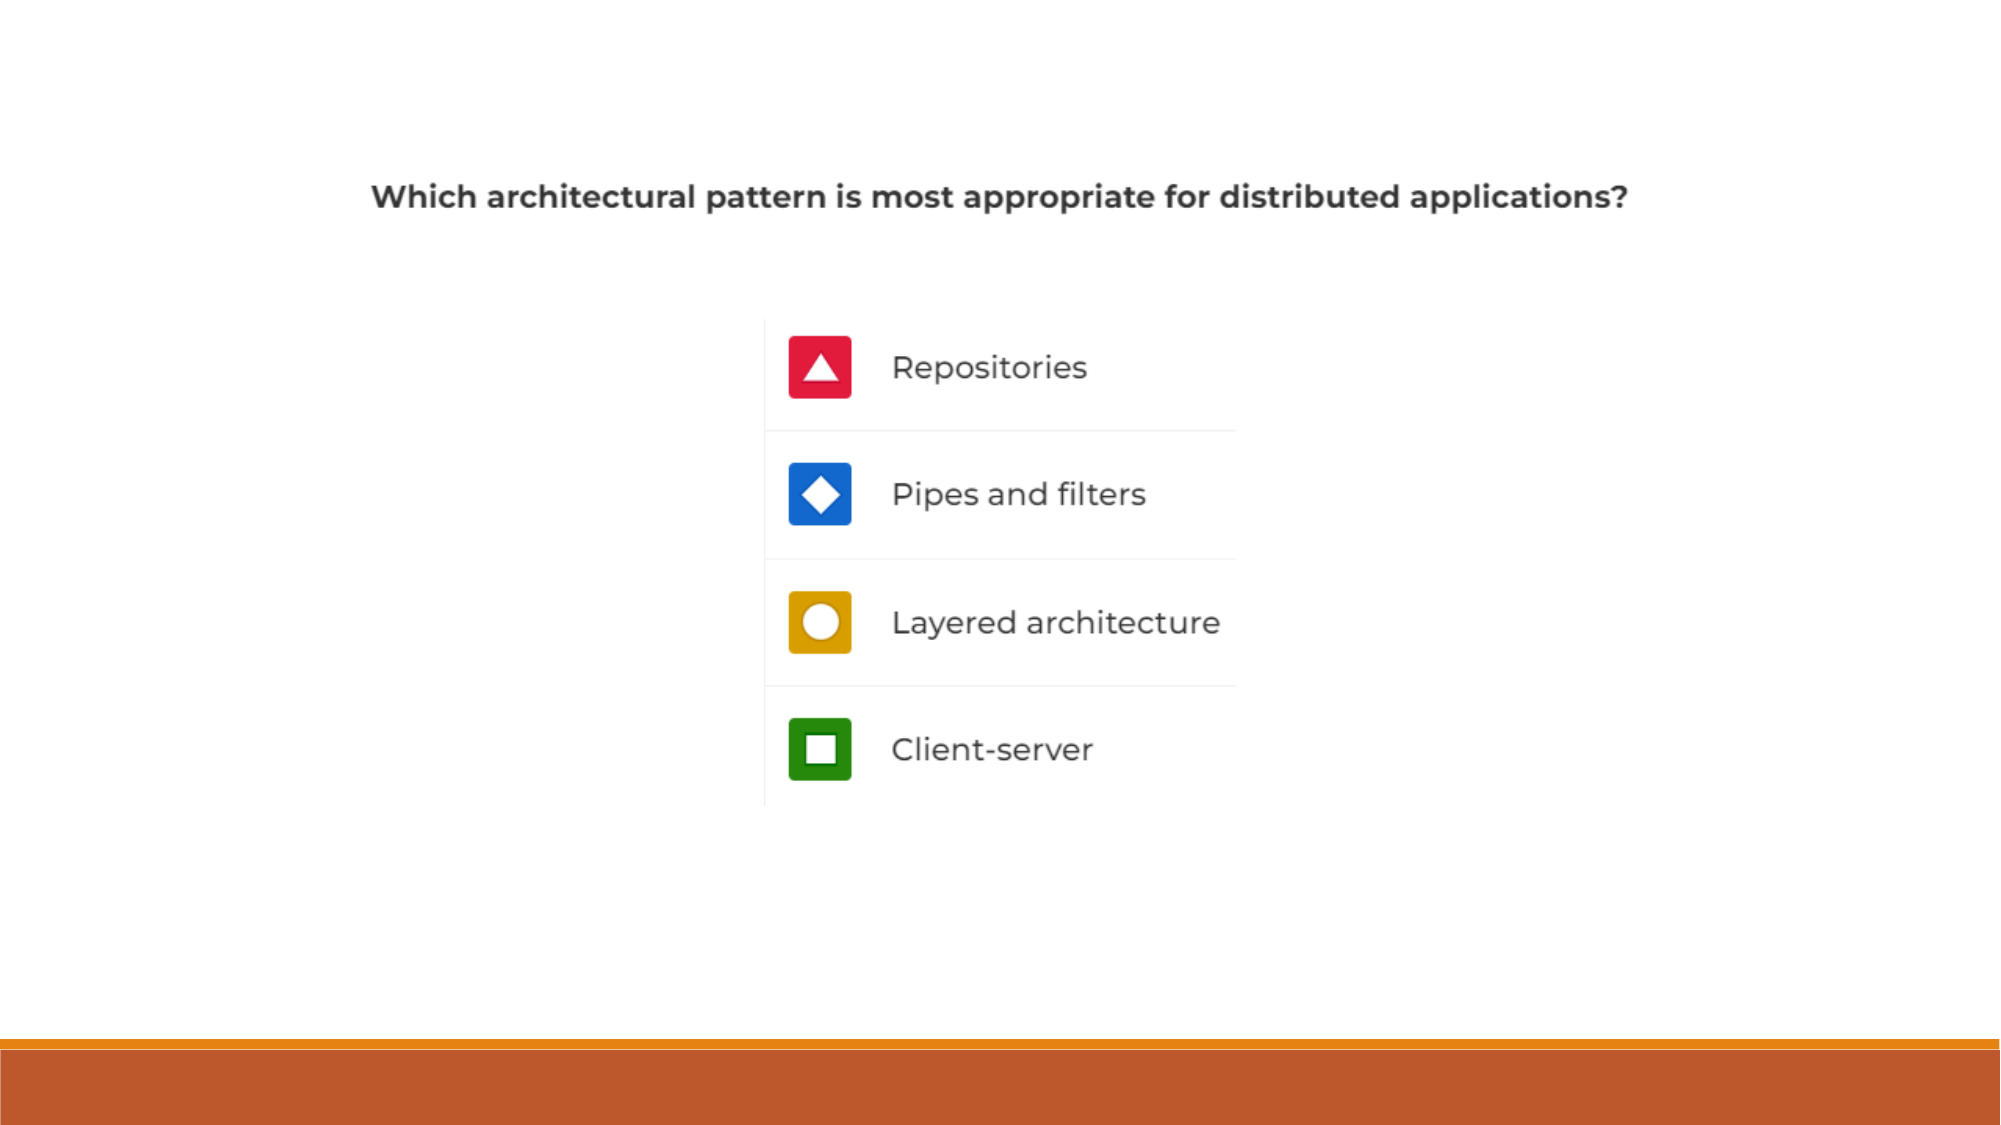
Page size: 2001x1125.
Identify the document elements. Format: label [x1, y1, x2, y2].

picture [364, 174, 1636, 220]
picture [764, 318, 1236, 806]
